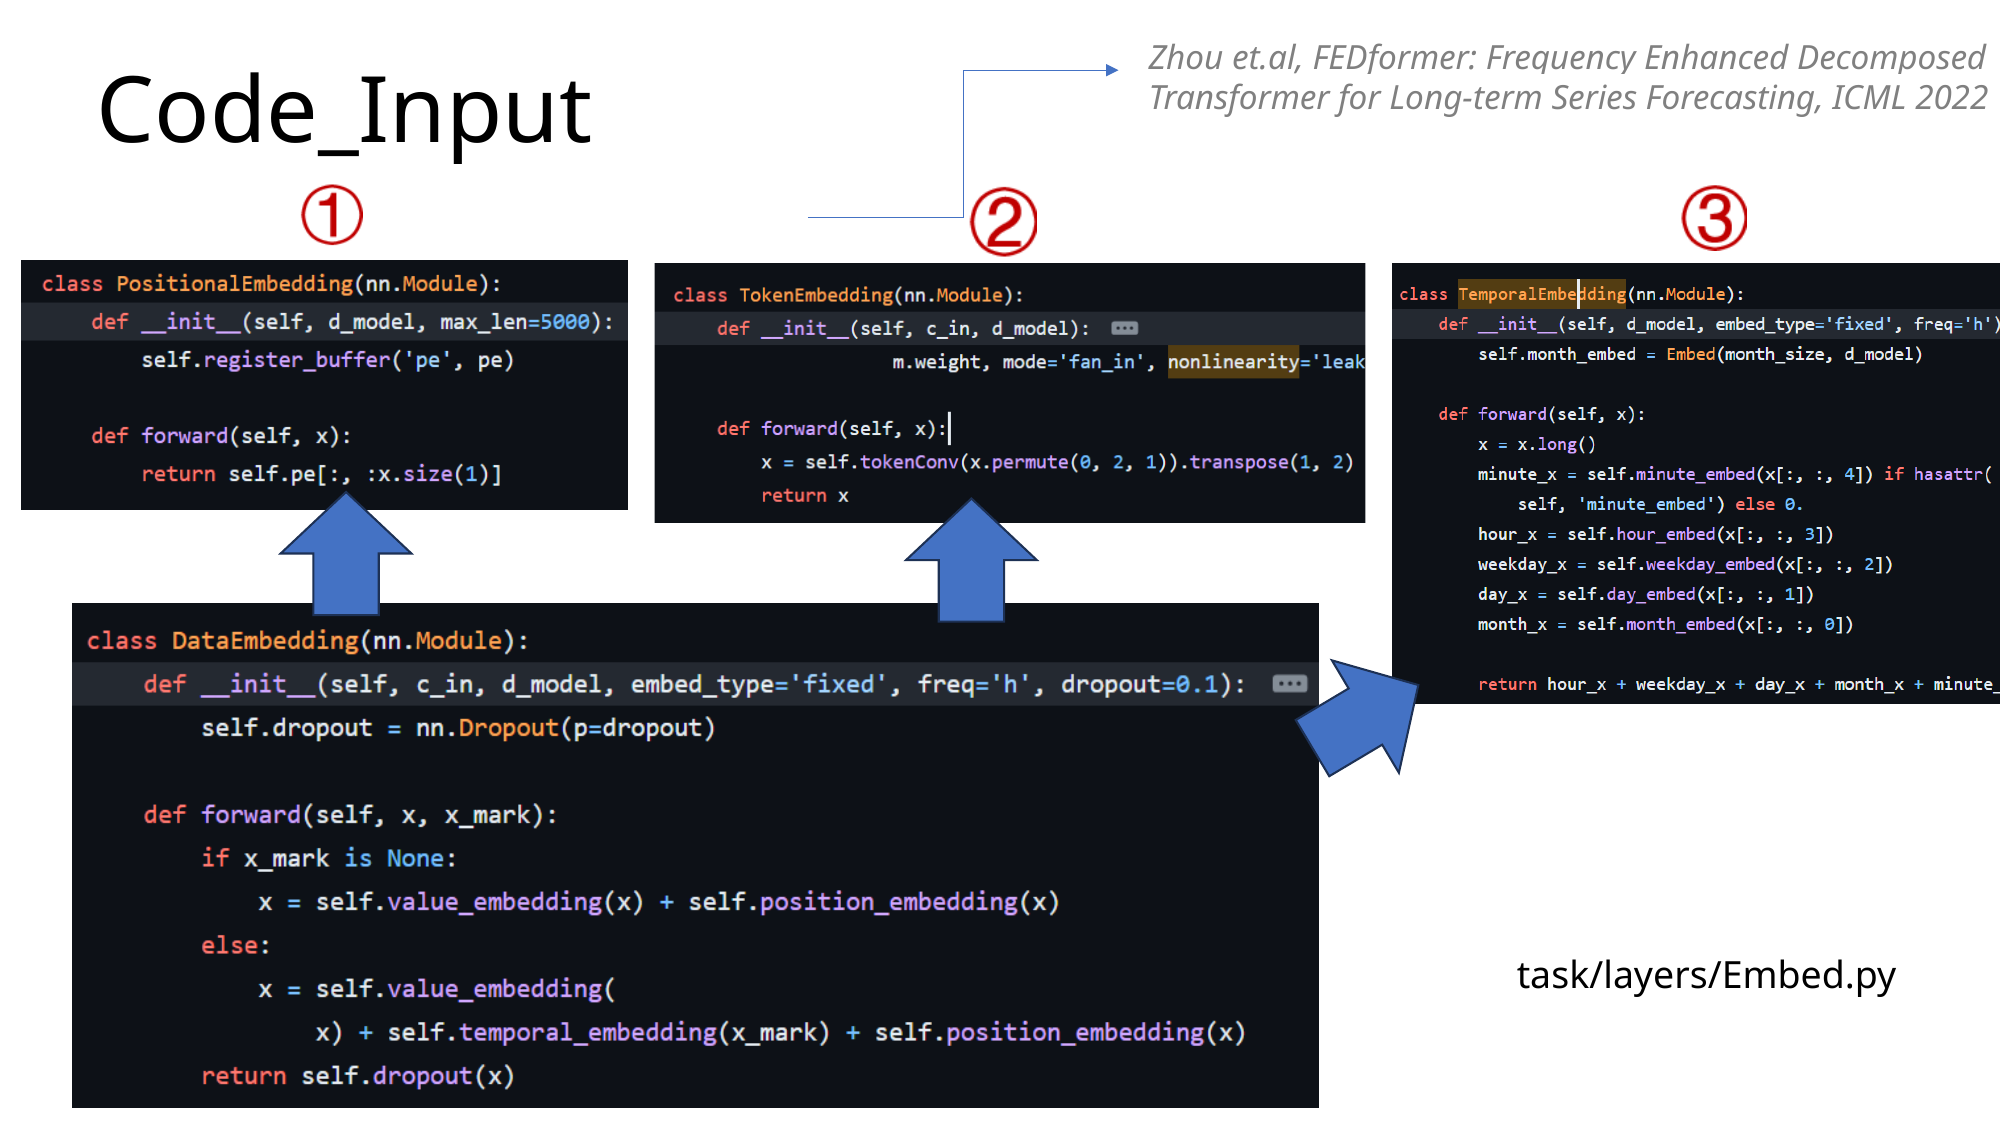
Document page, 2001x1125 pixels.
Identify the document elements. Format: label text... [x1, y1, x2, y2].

text_box [278, 510, 415, 603]
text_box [807, 70, 1119, 218]
text_box [1319, 658, 1416, 778]
picture [654, 263, 1366, 523]
title Code_Input [81, 4, 1807, 222]
text_box Zhou et.al, FEDformer: Frequency Enhanced Decomposed Transformer for Long-term Series Forecasting, ICML 2022 [1133, 28, 2000, 124]
picture [72, 603, 1319, 1108]
picture [1672, 180, 1747, 251]
picture [21, 260, 628, 510]
picture [1392, 262, 2000, 704]
text_box task/layers/Embed.py [1502, 944, 1928, 1004]
picture [286, 176, 363, 256]
text_box [903, 523, 1040, 603]
picture [963, 218, 1037, 261]
